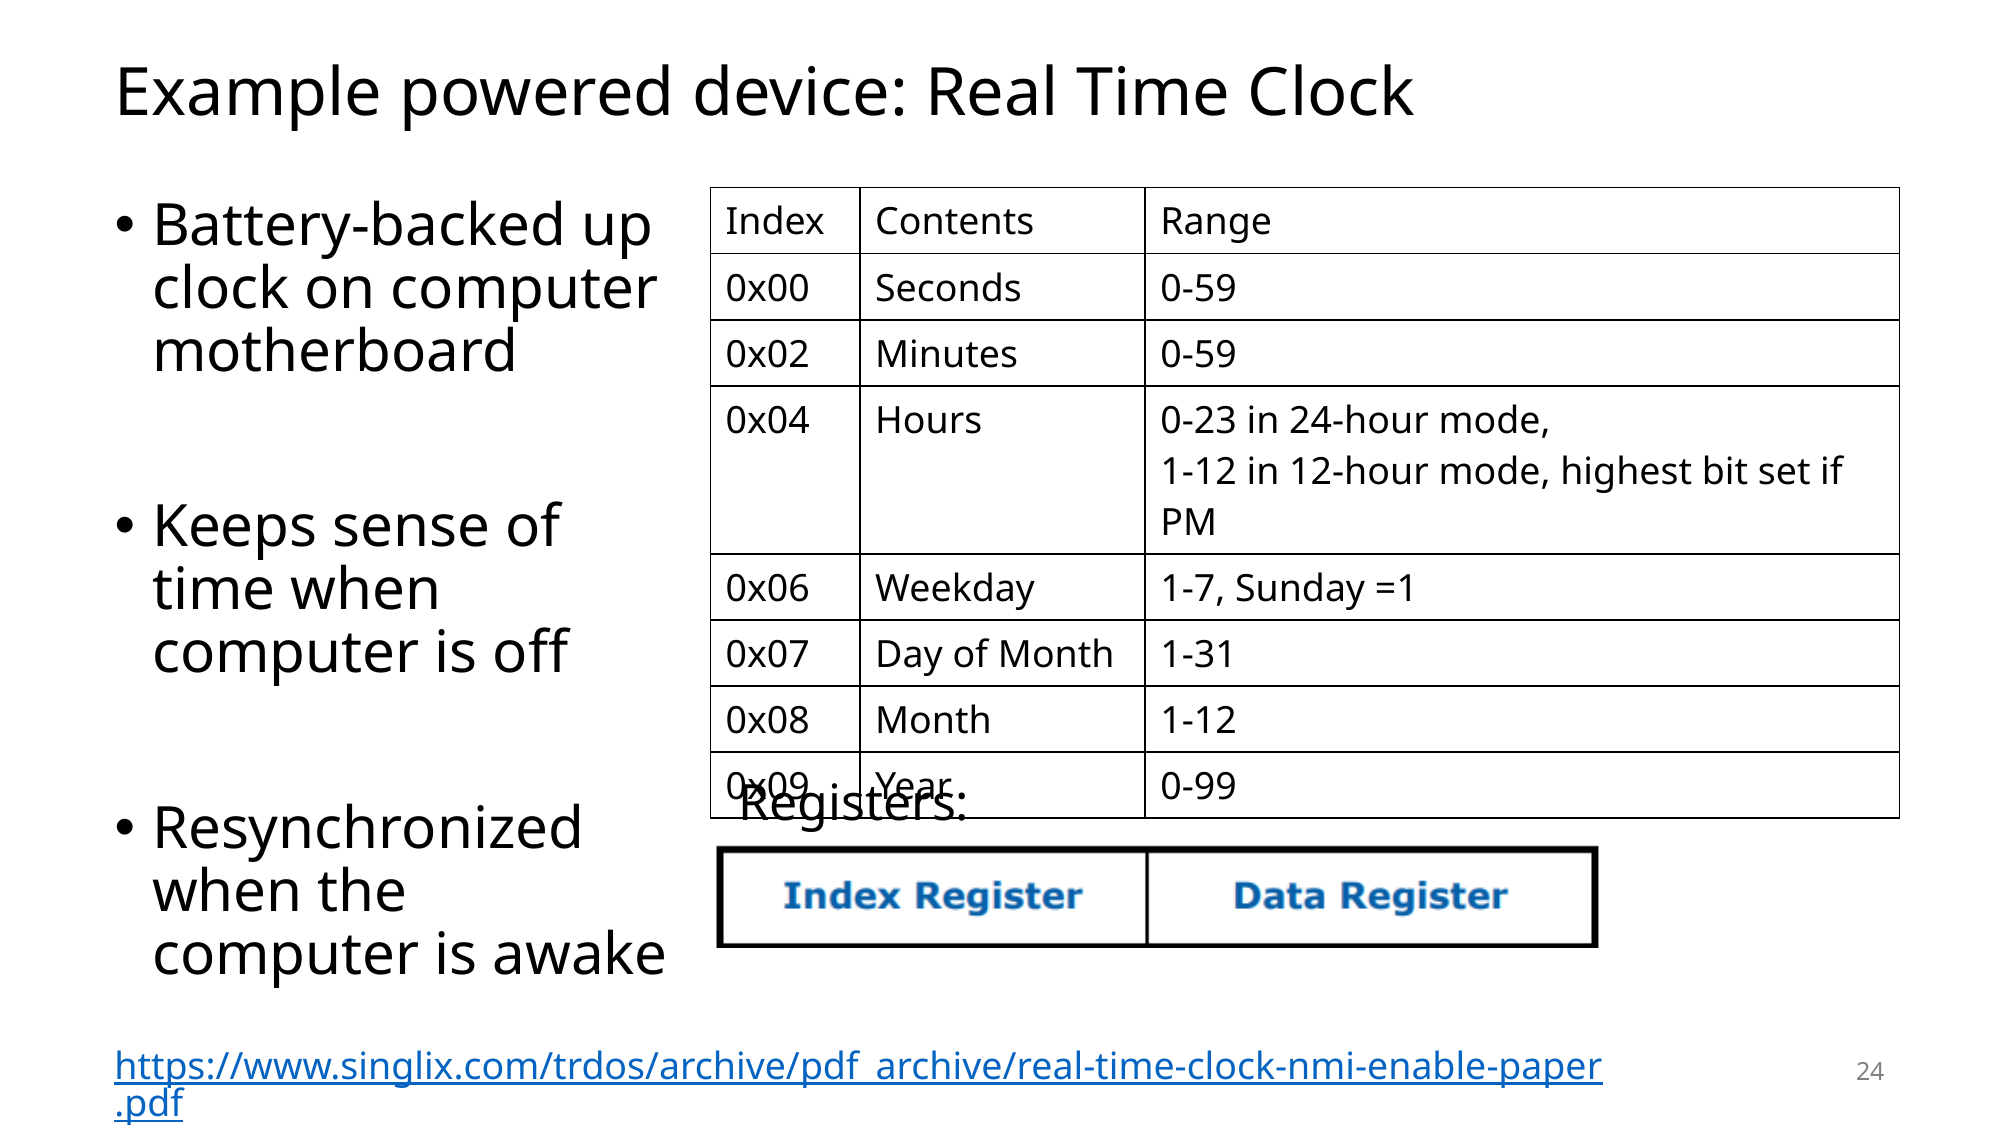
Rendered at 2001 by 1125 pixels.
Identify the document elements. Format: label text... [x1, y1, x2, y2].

table_cell Day of Month [861, 621, 1144, 685]
text_box Registers: [723, 763, 1139, 836]
table_cell 1-31 [1146, 621, 1899, 685]
table_cell 0-59 [1146, 254, 1899, 319]
table_cell Year [861, 753, 1144, 817]
table_cell 0x02 [711, 321, 859, 385]
table_cell Hours [861, 387, 1144, 553]
table_cell 0x04 [711, 387, 859, 553]
table_cell Seconds [861, 254, 1144, 319]
slide_number 24 [1749, 1042, 1900, 1103]
title Example powered device: Real Time Clock [99, 37, 1900, 150]
table_cell 0-23 in 24-hour mode, 1-12 in 12-hour mode, highest bit set if PM [1146, 387, 1899, 553]
table_cell 0x09 [711, 753, 859, 817]
table_cell Weekday [861, 555, 1144, 619]
table_cell 0-99 [1146, 753, 1899, 817]
table_cell 0x06 [711, 555, 859, 619]
table_cell Month [861, 687, 1144, 751]
table_cell 1-12 [1146, 687, 1899, 751]
table_header Contents [861, 188, 1144, 253]
table_cell 0-59 [1146, 321, 1899, 385]
list Battery-backed up clock on computer motherboard Keeps sense of time when computer is off Resynchronized when the computer is awake [99, 187, 693, 1013]
text_box https://www.singlix.com/trdos/archive/pdf_archive/real-time-clock-nmi-enable-paper.pdf [99, 1034, 1614, 1100]
picture [710, 836, 1604, 948]
table_cell 0x08 [711, 687, 859, 751]
table_cell 1-7, Sunday =1 [1146, 555, 1899, 619]
table_cell 0x07 [711, 621, 859, 685]
table_header Range [1146, 188, 1899, 253]
table_cell 0x00 [711, 254, 859, 319]
table_cell Minutes [861, 321, 1144, 385]
table_header Index [711, 188, 859, 253]
